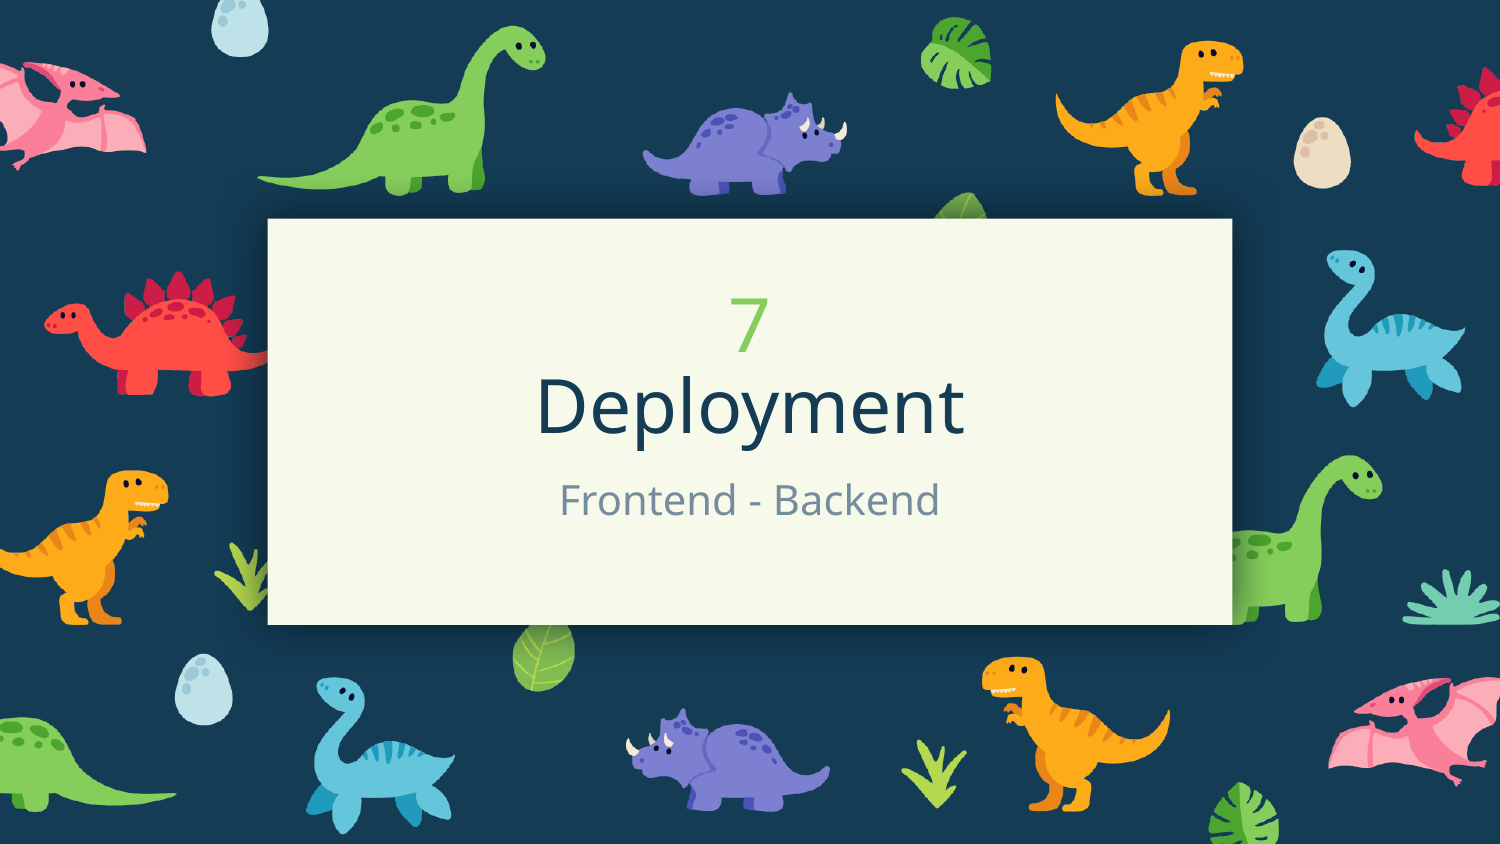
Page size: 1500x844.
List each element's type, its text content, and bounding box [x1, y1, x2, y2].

picture [0, 0, 1500, 844]
title 7 Deployment [316, 259, 1184, 450]
subtitle Frontend - Backend [316, 465, 1184, 595]
